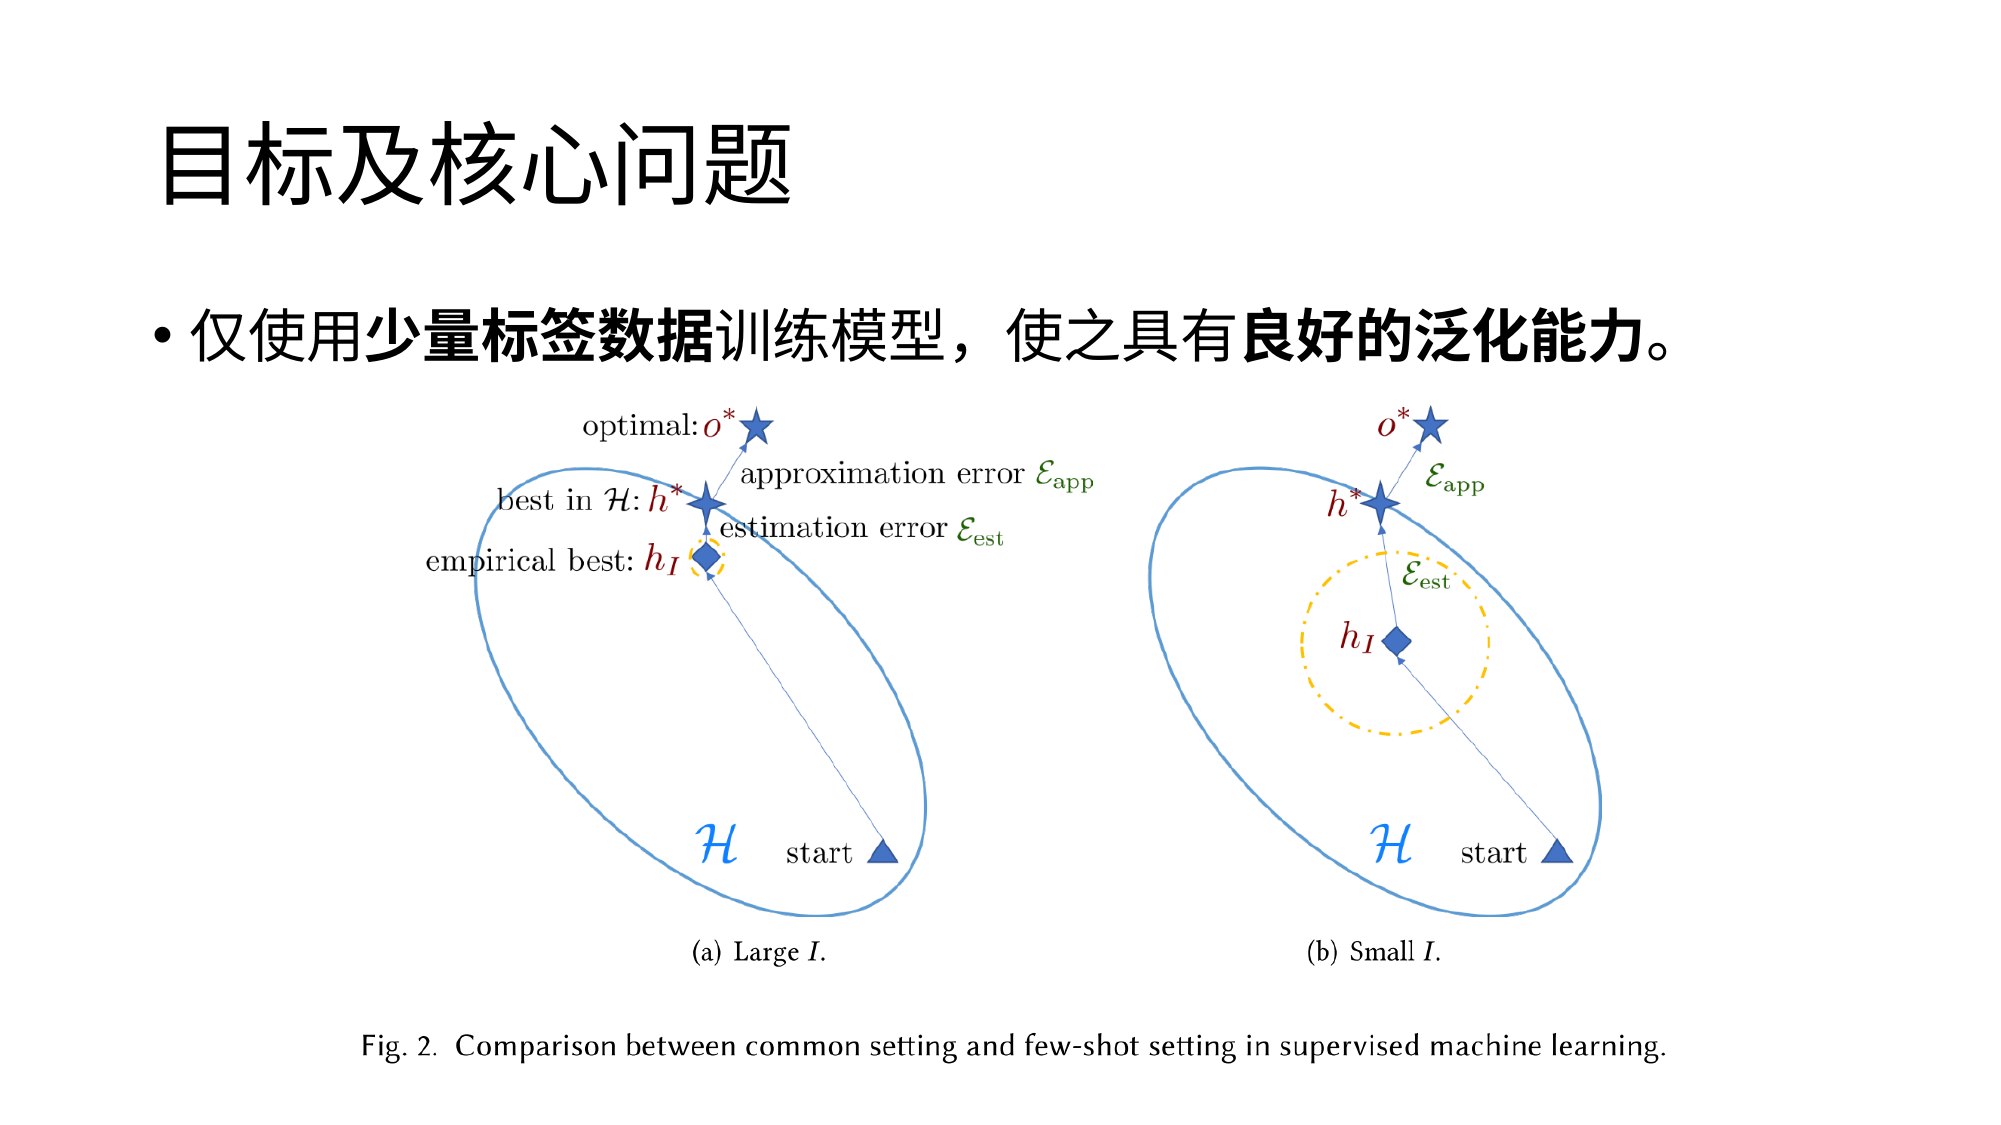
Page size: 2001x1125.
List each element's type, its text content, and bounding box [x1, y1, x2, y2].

picture [309, 373, 1691, 1076]
title 目标及核心问题 [137, 59, 1863, 278]
list 仅使用少量标签数据训练模型，使之具有良好的泛化能力。 [137, 299, 1863, 1014]
